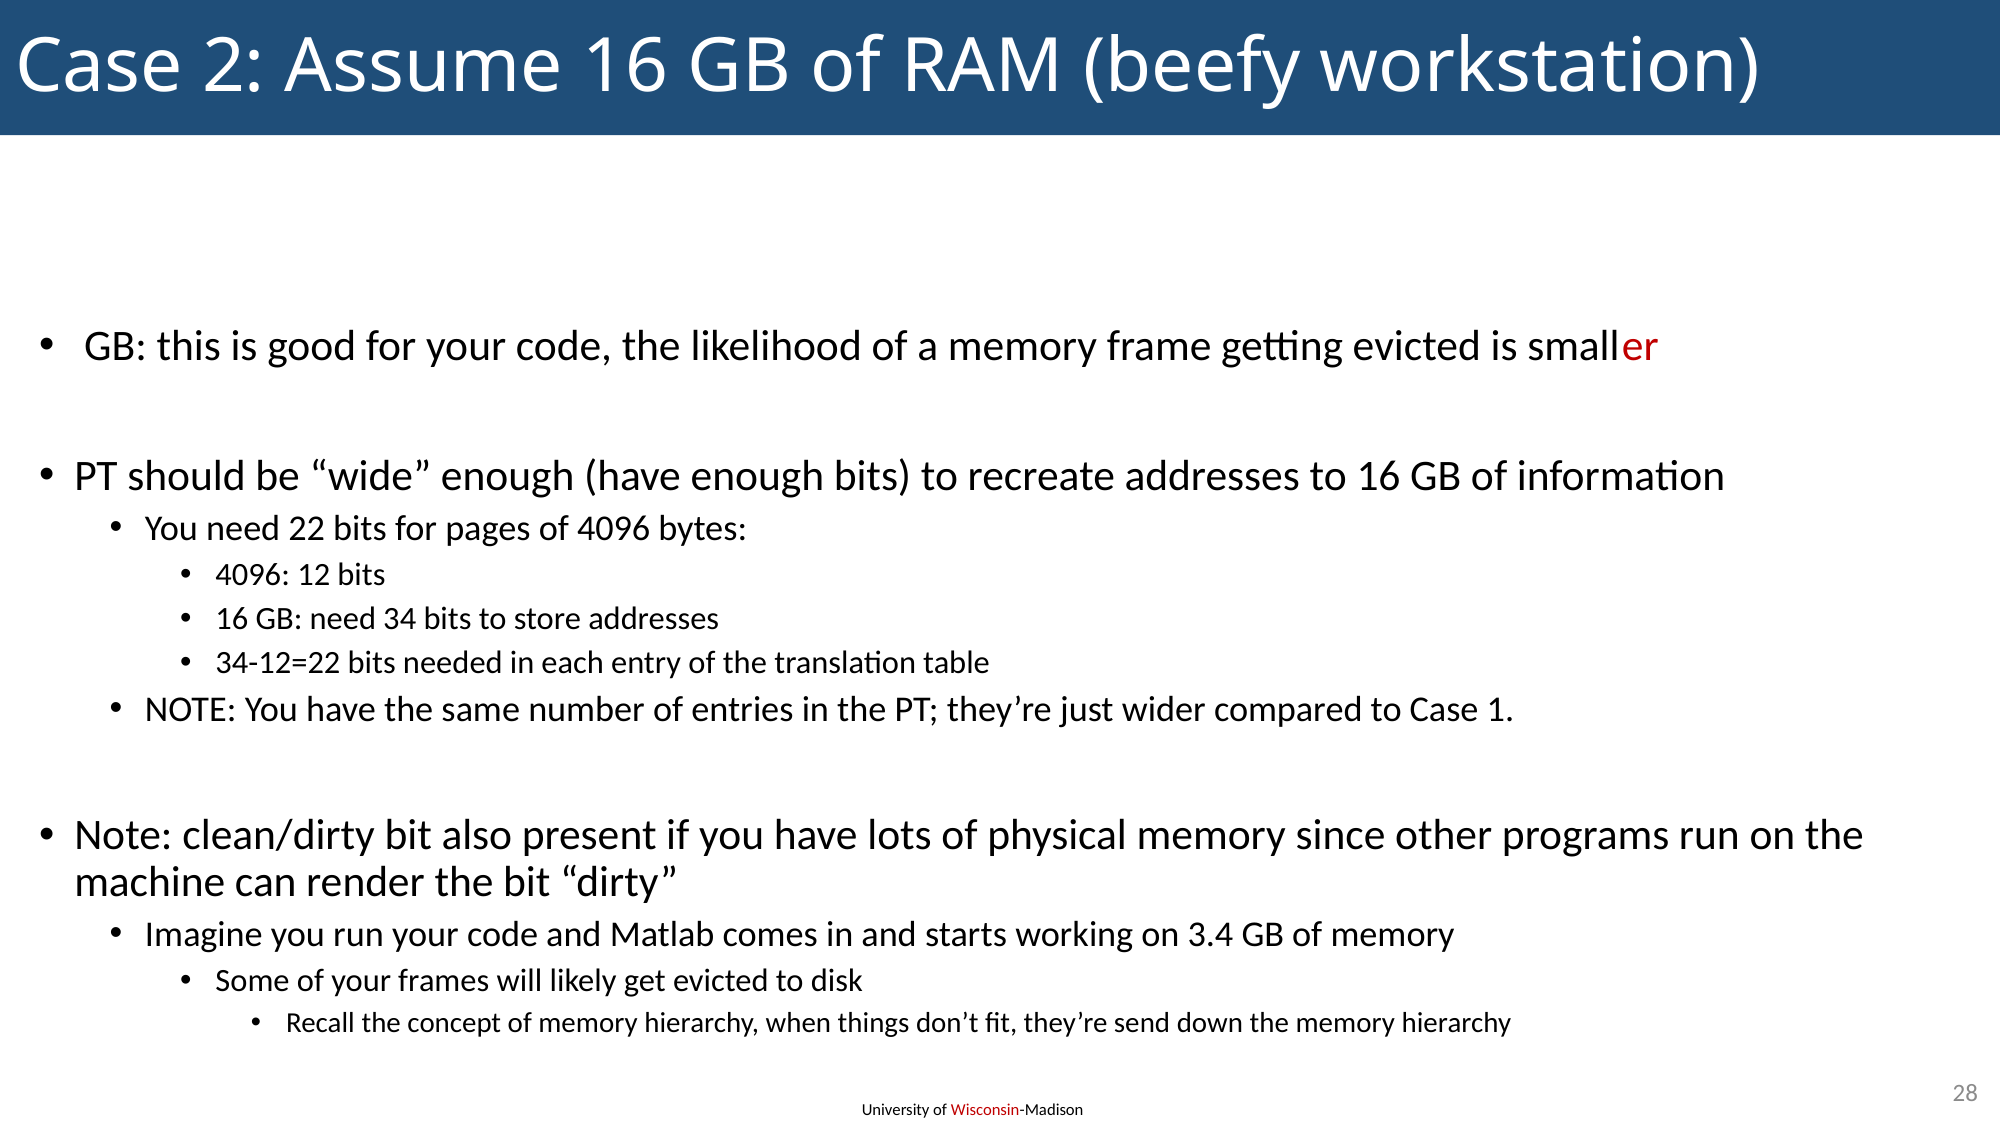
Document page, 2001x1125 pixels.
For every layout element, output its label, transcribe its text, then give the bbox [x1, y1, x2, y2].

slide_number 28 [1879, 1069, 1994, 1114]
title Case 2: Assume 16 GB of RAM (beefy workstation) [0, 0, 2000, 136]
